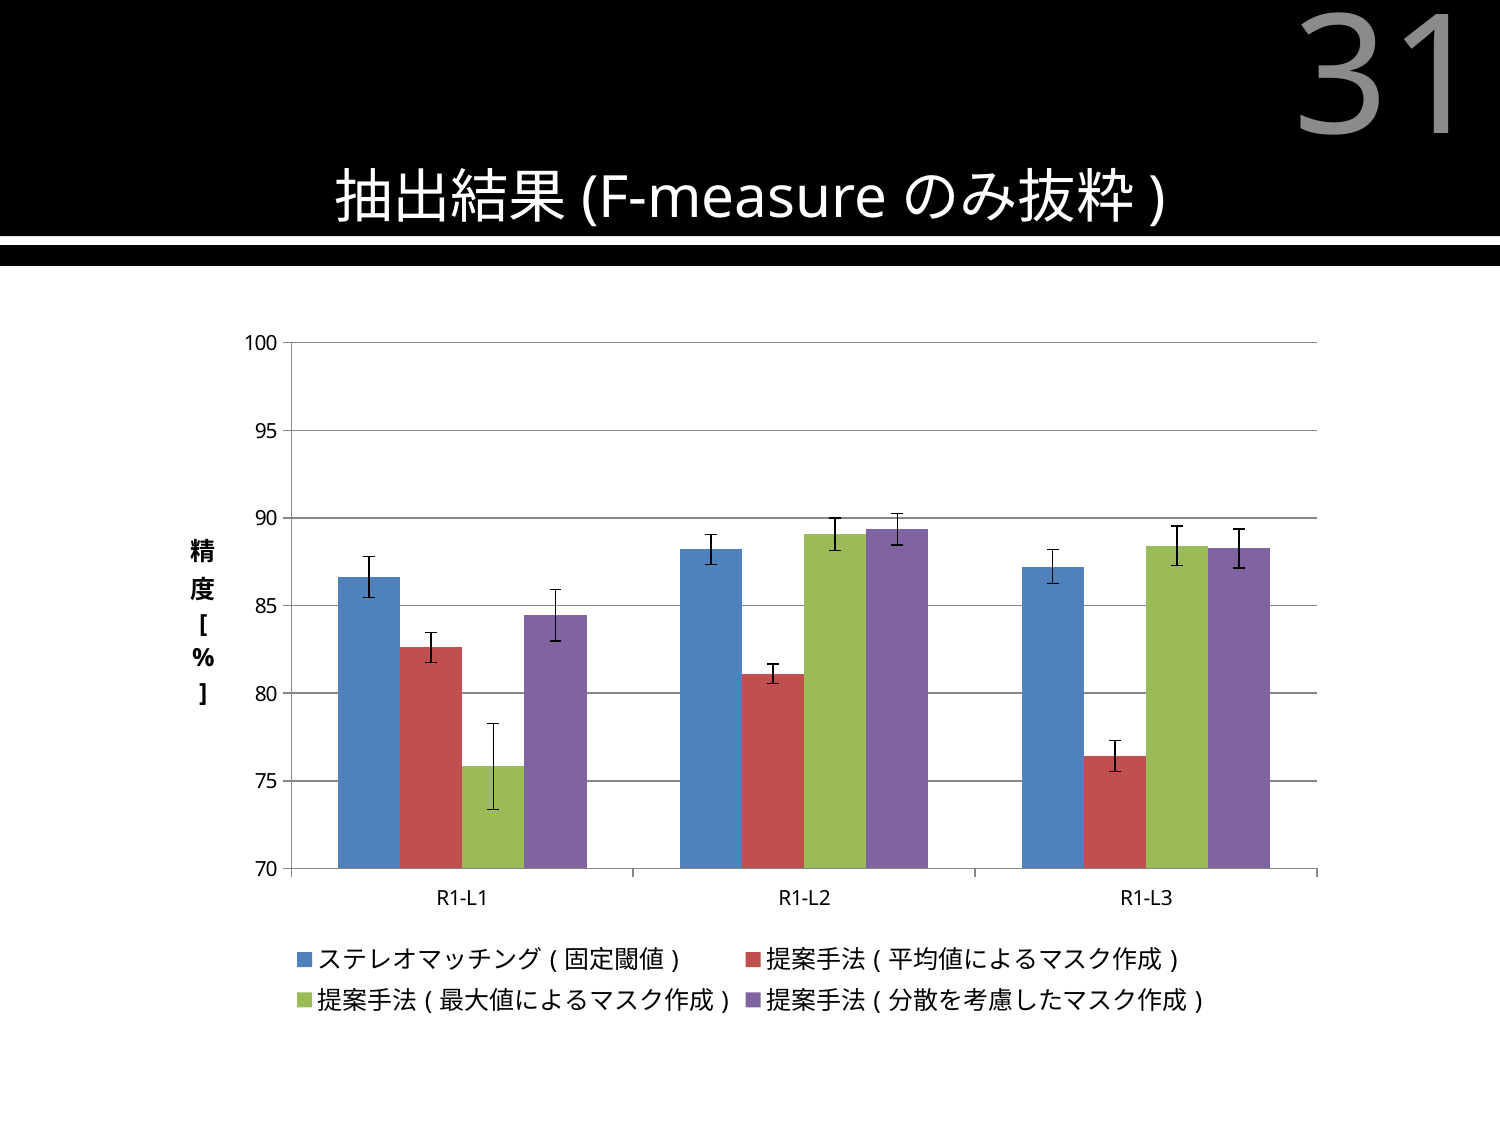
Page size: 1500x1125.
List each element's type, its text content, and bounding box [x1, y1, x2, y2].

chart [159, 314, 1341, 1024]
text_box 抽出結果(F-measureのみ抜粋) [0, 0, 1500, 238]
slide_number 31 [1128, 0, 1500, 161]
